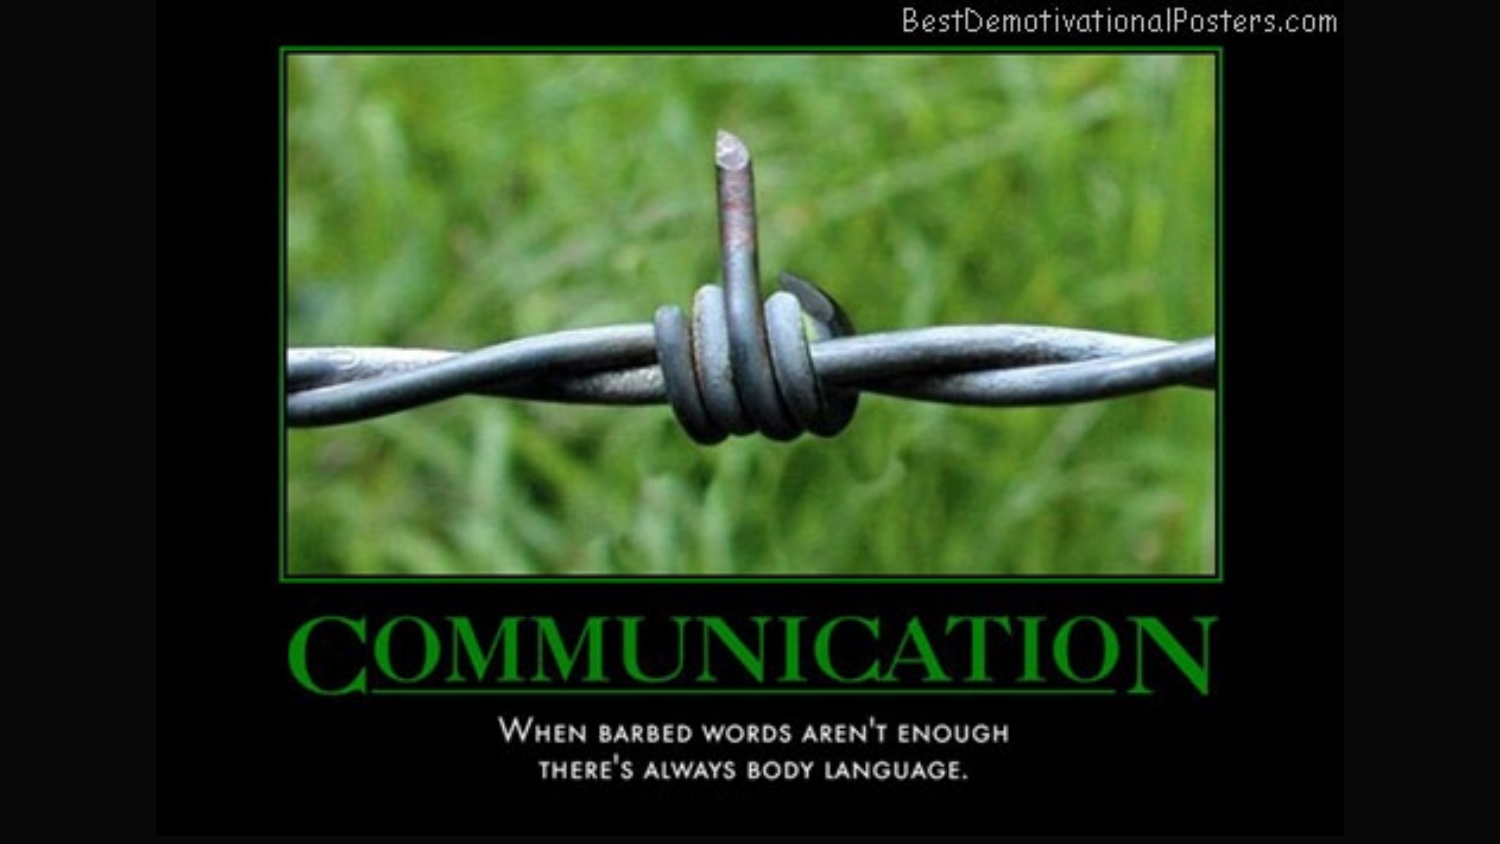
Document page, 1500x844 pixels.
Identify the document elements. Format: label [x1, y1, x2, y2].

picture [155, 0, 1344, 837]
